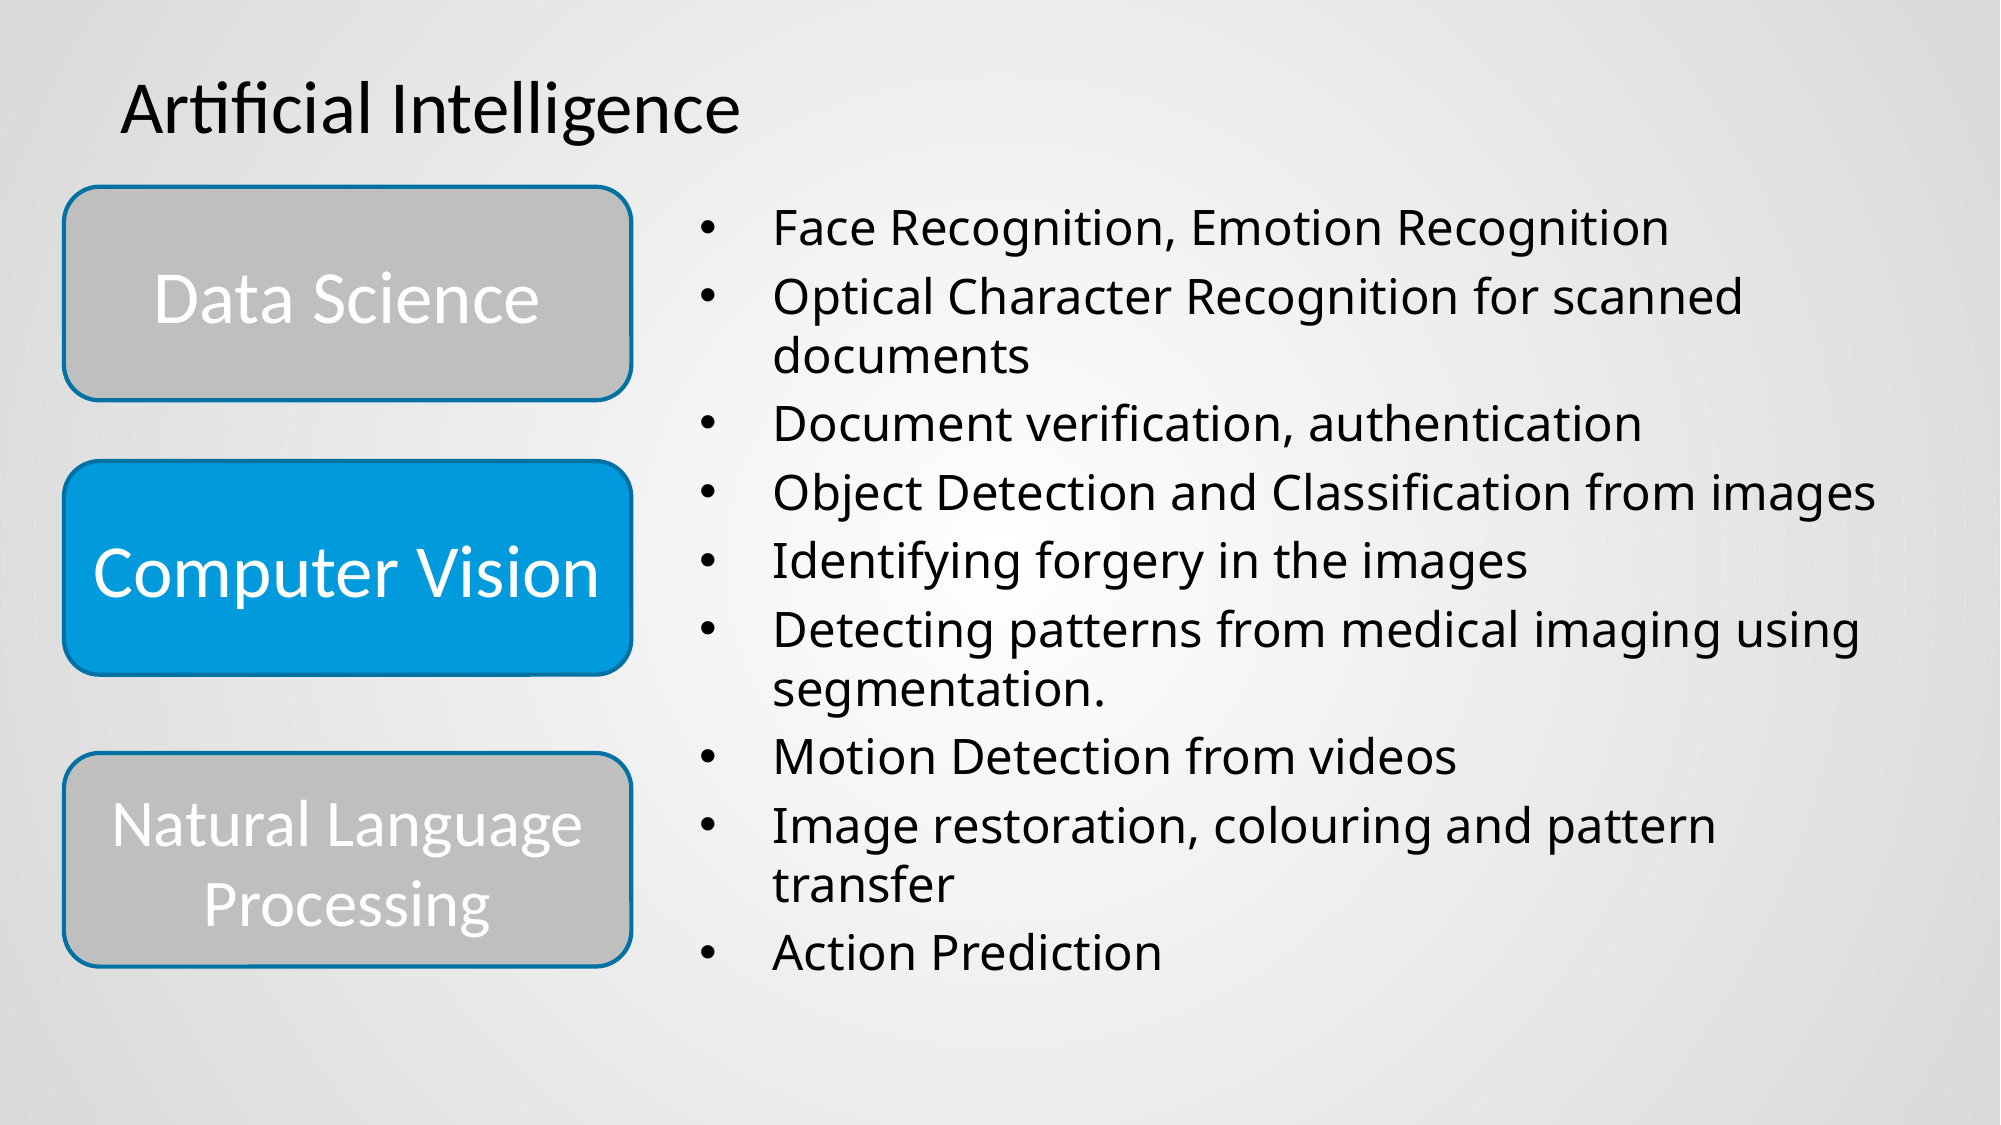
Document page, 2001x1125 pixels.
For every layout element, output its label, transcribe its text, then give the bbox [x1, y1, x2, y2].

title Artificial Intelligence [99, 45, 1900, 162]
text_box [63, 186, 632, 967]
list Face Recognition, Emotion Recognition Optical Character Recognition for scanned documents Document verification, authentication Object Detection and Classification from images Identifying forgery in the images Detecting patterns from medical imaging using segmentation. Motion Detection from videos Image restoration, colouring and pattern transfer Action Prediction [679, 186, 1900, 1005]
